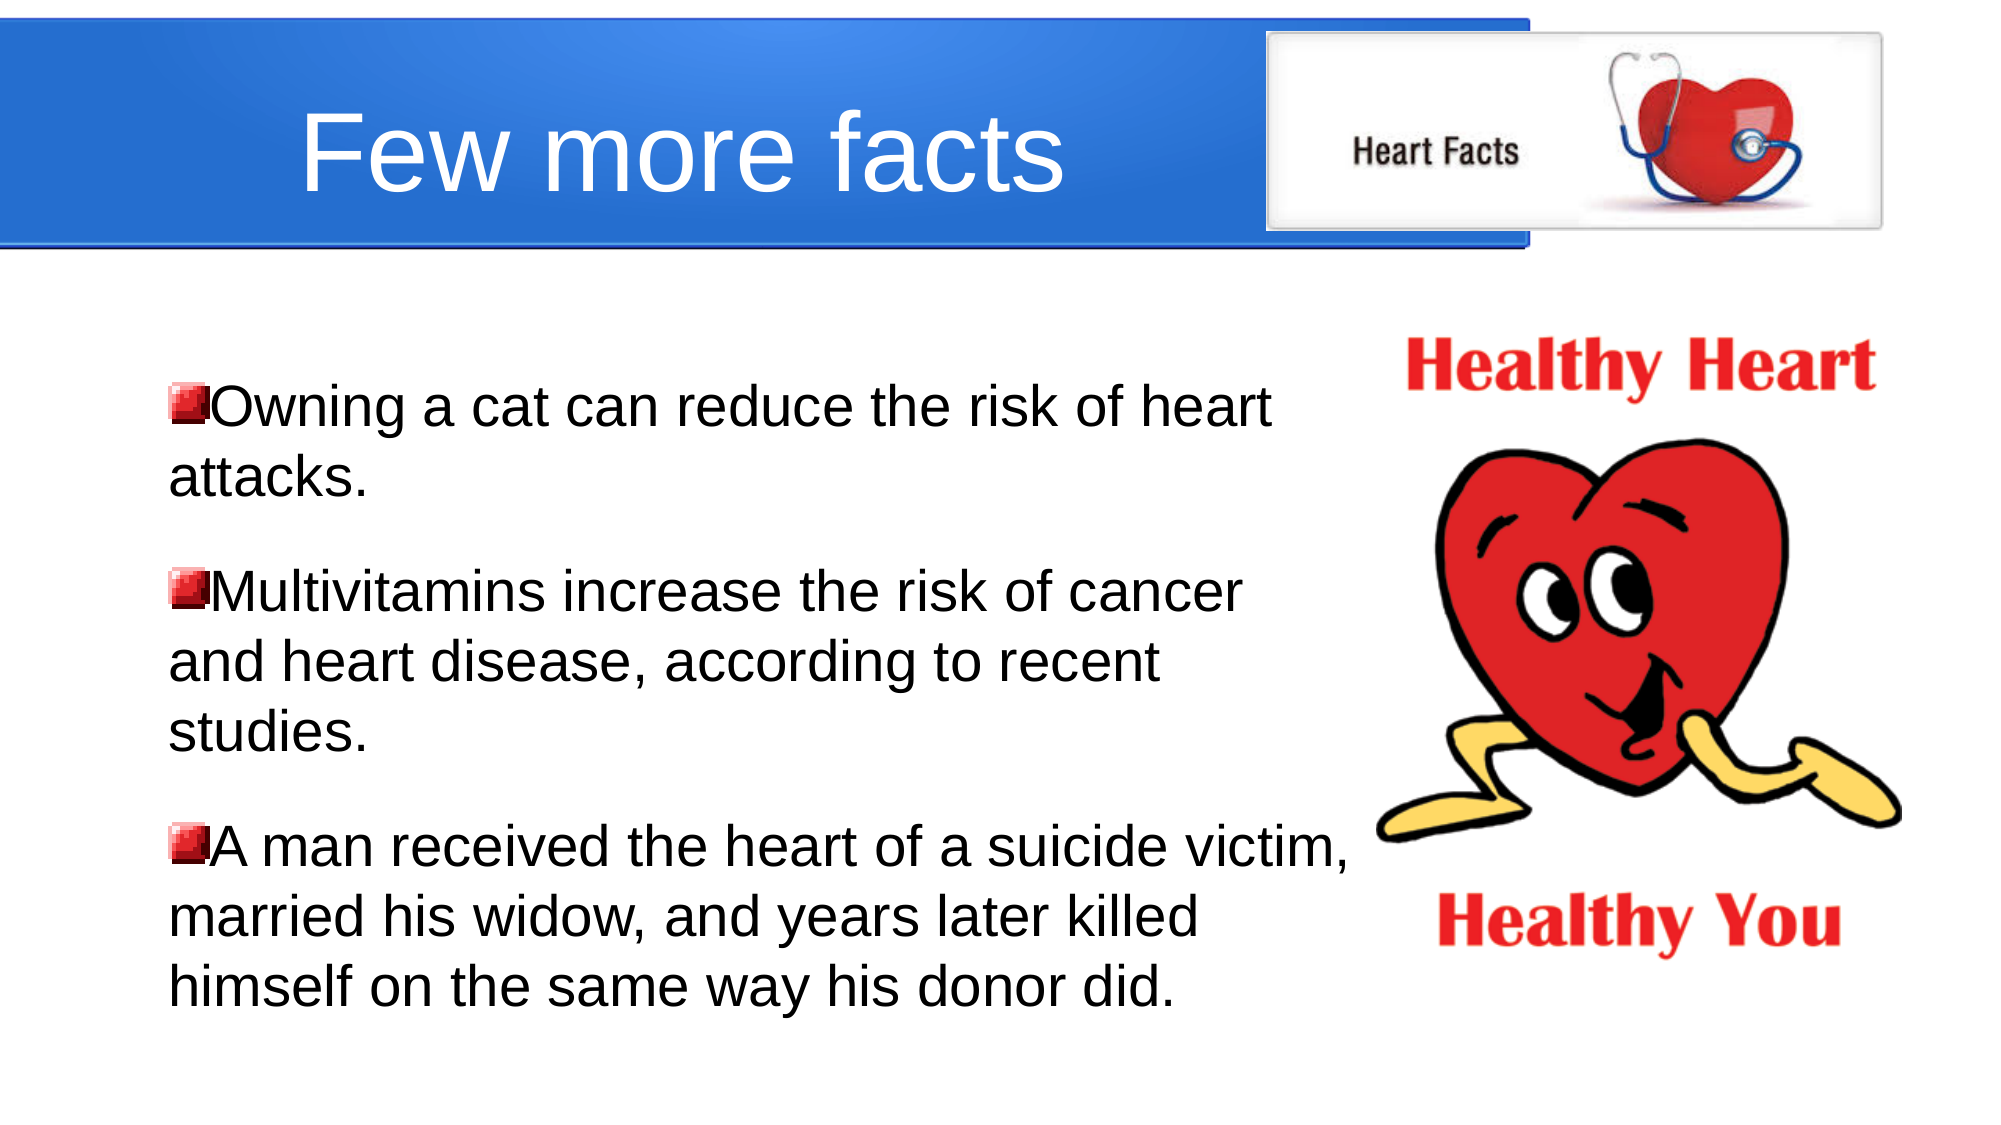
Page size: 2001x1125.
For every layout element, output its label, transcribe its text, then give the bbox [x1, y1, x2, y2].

picture [168, 382, 210, 424]
text_box Few more facts [283, 71, 1261, 213]
picture [0, 16, 1885, 255]
picture [168, 567, 210, 609]
picture [168, 822, 210, 864]
picture [1376, 308, 1902, 981]
text_box Owning a cat can reduce the risk of heart attacks. Multivitamins increase the risk of cancer and heart disease, according to recent studies. A man received the heart of a suicide victim, married his widow, and years later killed himself on the same way his donor did. [153, 360, 1370, 963]
